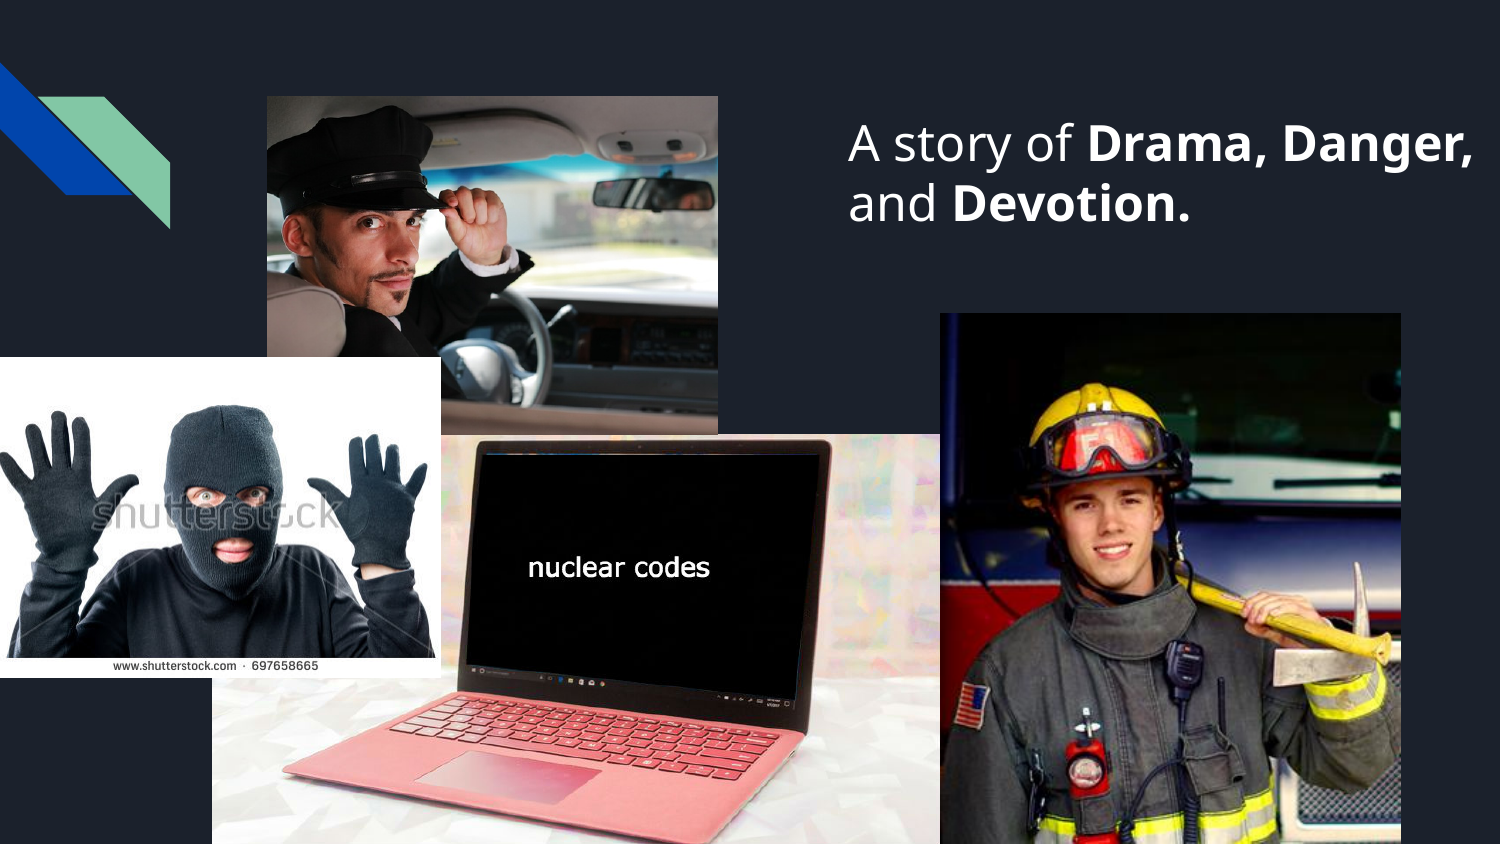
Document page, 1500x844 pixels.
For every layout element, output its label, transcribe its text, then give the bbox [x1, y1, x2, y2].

picture [0, 96, 1401, 844]
title A story of Drama, Danger, and Devotion. [834, 96, 1500, 314]
